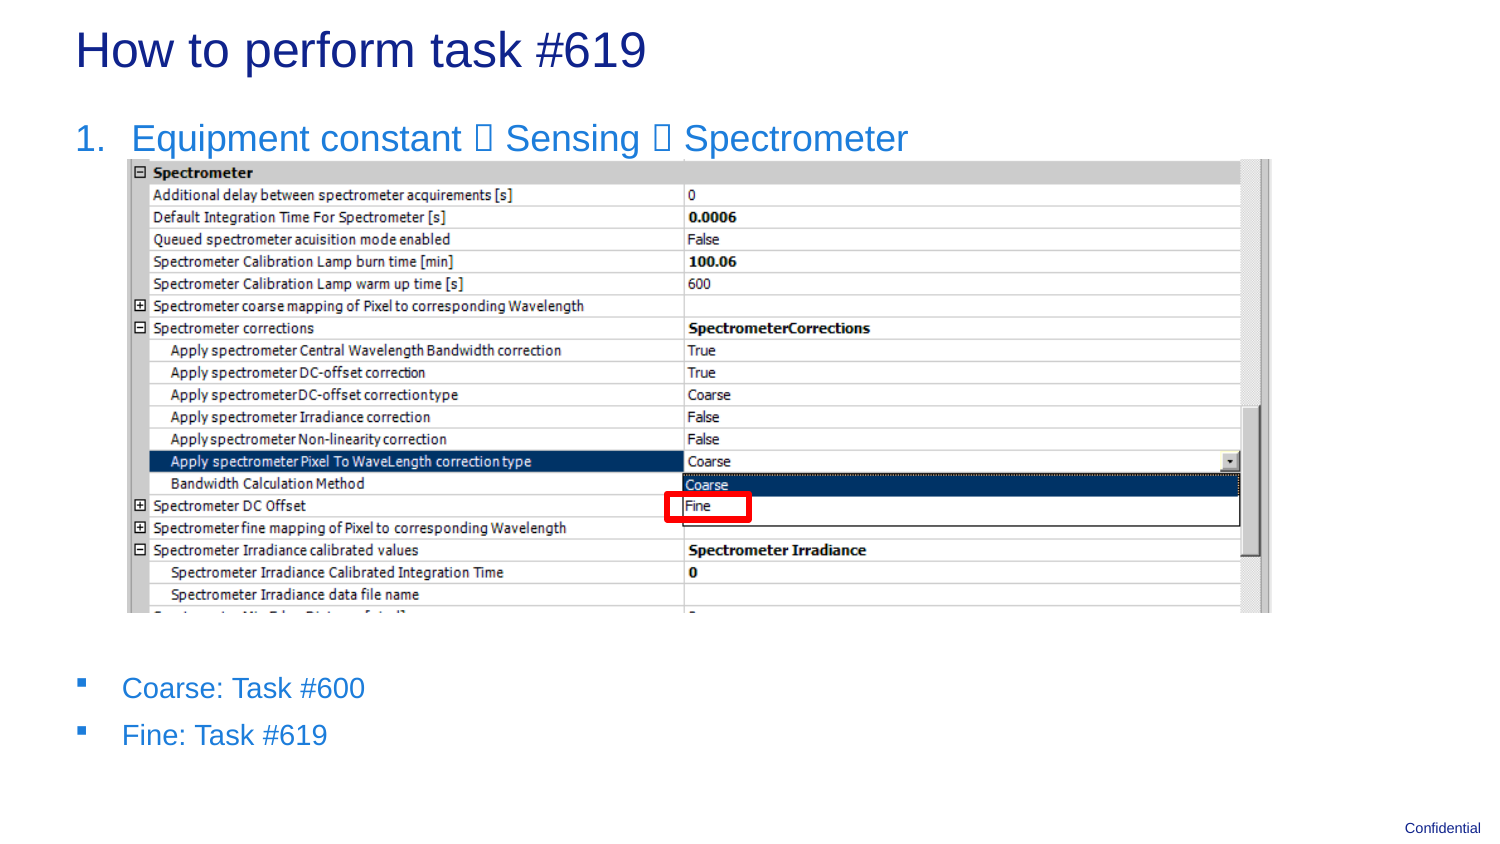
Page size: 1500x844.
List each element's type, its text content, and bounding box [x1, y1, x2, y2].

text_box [126, 158, 1272, 613]
title How to perform task #619 [75, 17, 1324, 72]
list Equipment constant  Sensing  Spectrometer Coarse: Task #600 Fine: Task #619 [75, 114, 1324, 792]
